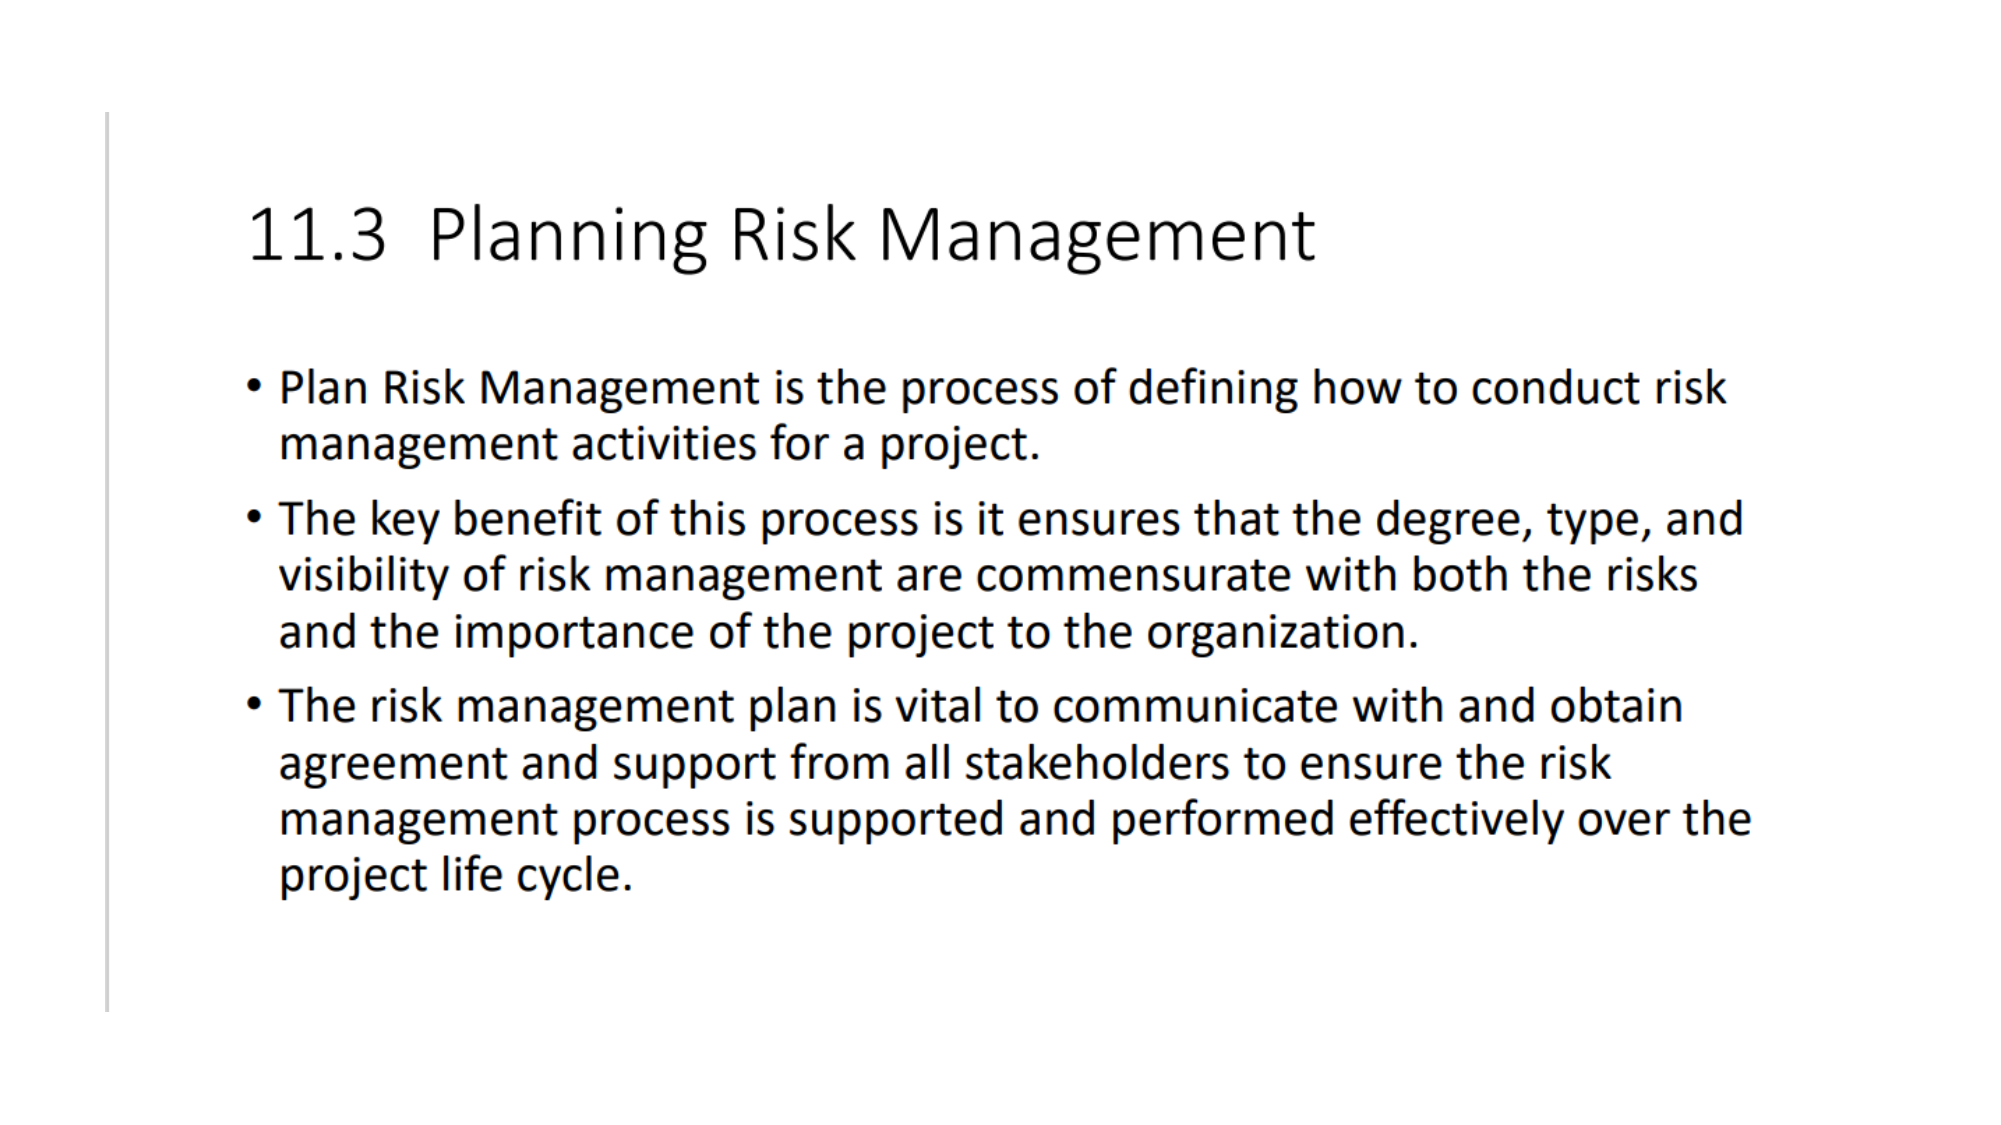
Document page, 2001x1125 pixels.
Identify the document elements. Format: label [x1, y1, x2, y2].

list [104, 112, 1895, 1013]
